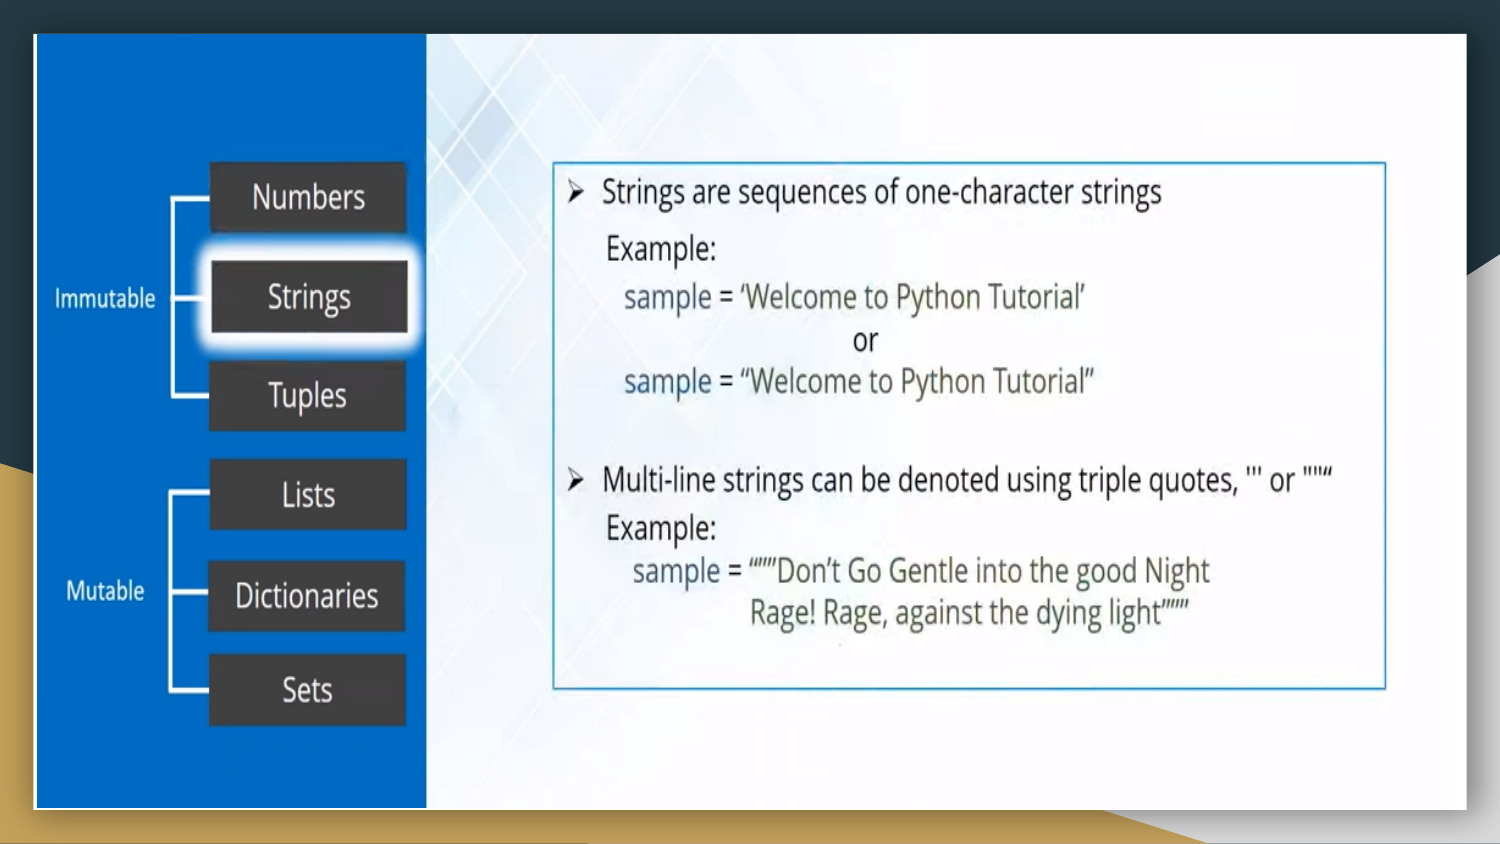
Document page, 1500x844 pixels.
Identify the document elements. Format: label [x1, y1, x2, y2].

picture [36, 34, 1452, 808]
